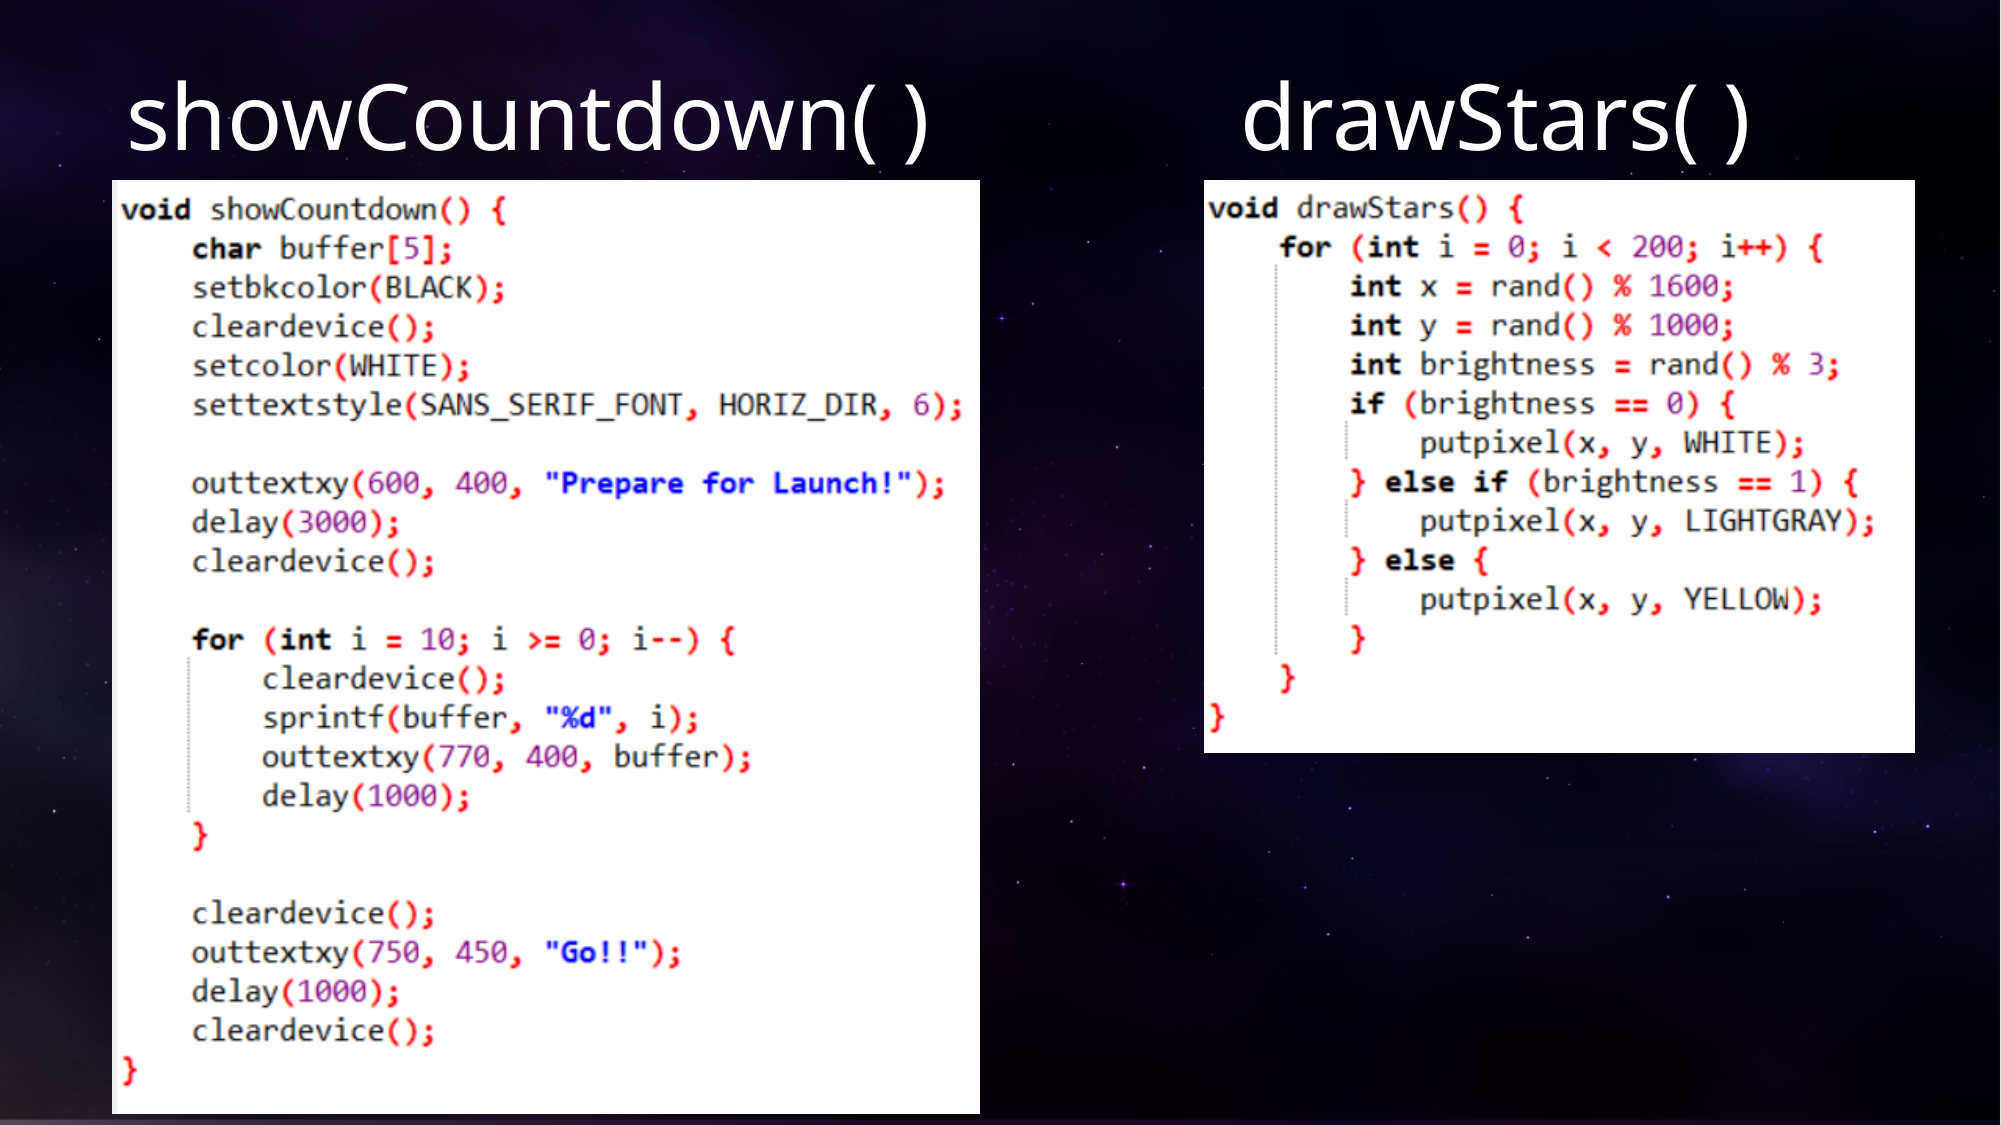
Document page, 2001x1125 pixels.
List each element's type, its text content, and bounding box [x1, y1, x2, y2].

text_box drawStars( ) [852, 0, 2000, 184]
picture [0, 0, 2001, 1125]
title showCountdown( ) [0, 0, 852, 185]
